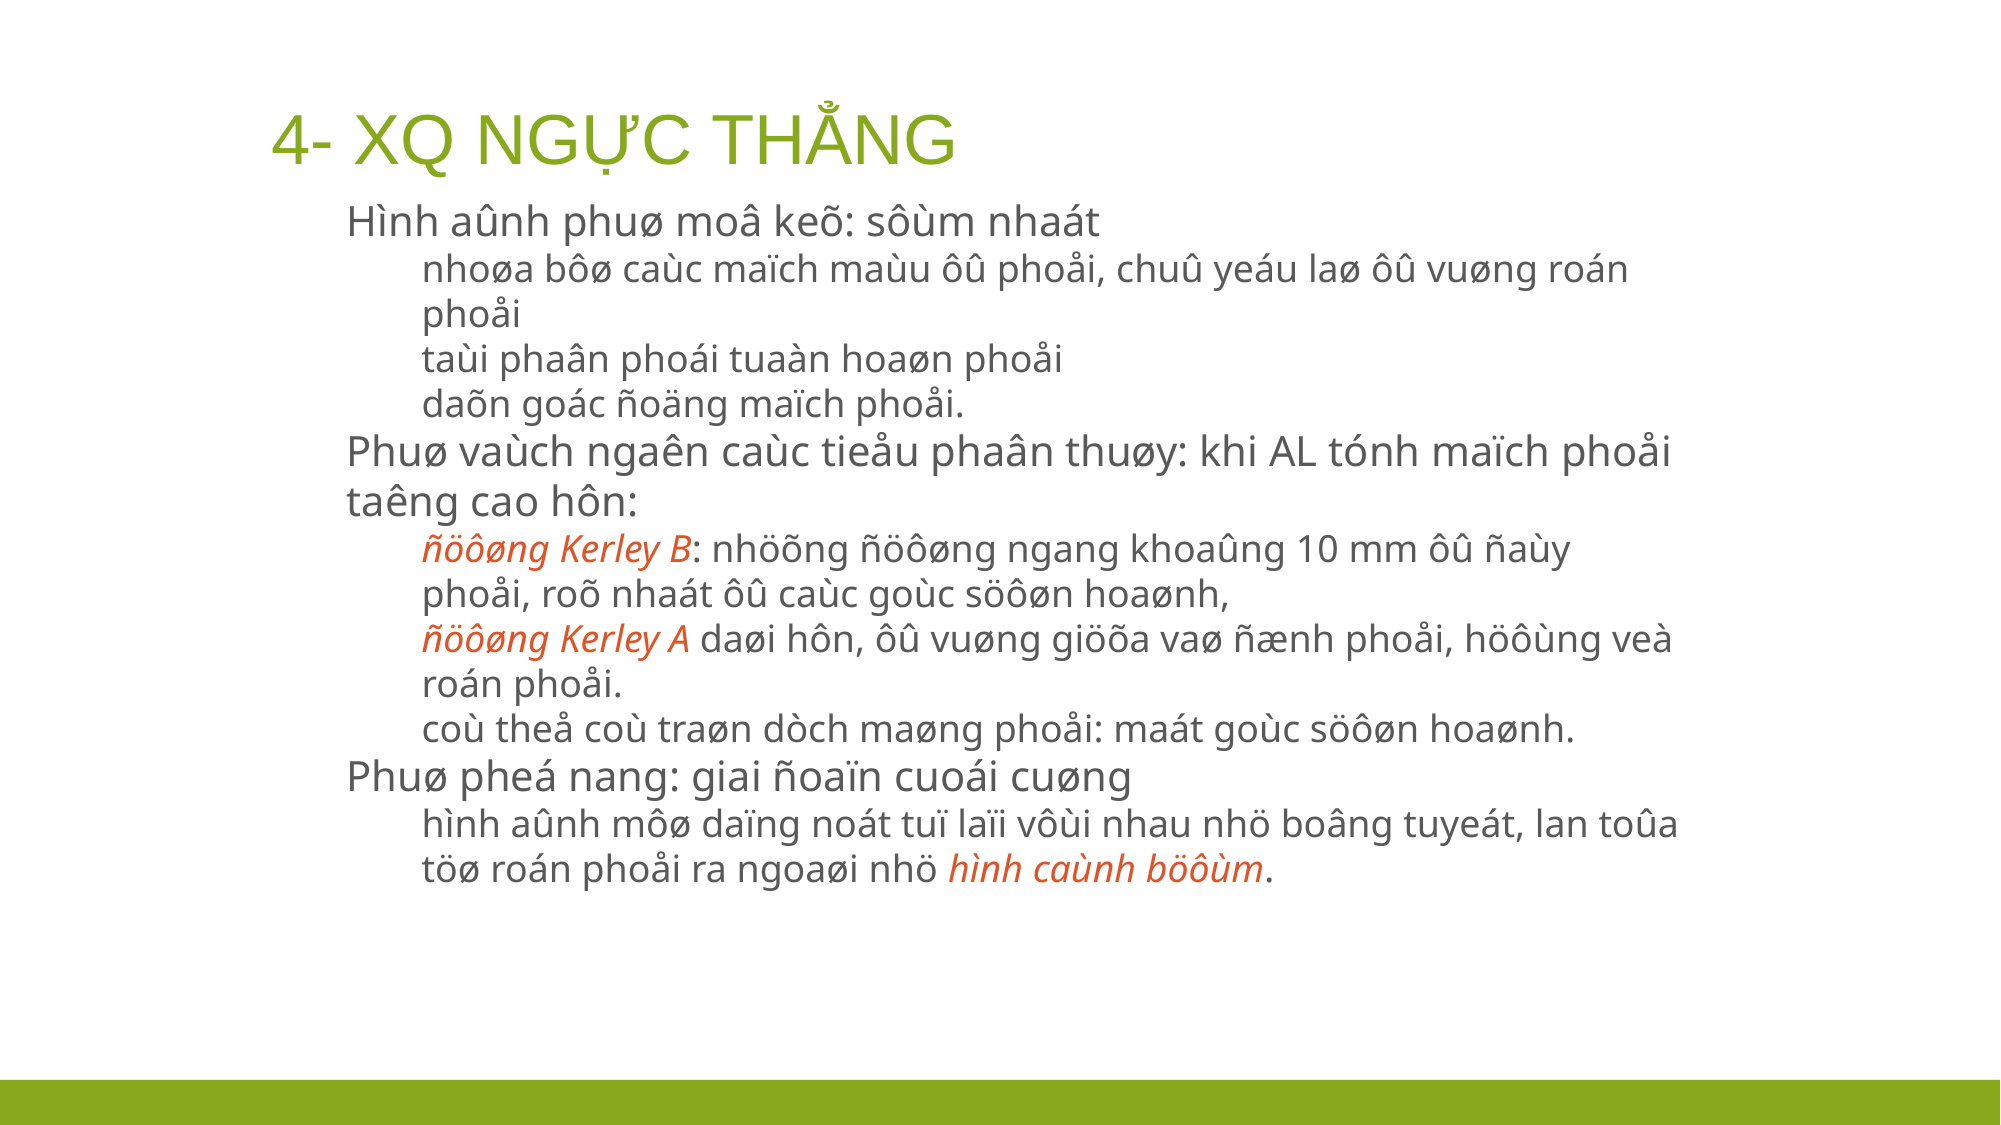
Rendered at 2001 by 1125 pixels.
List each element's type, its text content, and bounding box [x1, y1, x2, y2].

title 4- XQ NGỰC THẲNG [256, 0, 1757, 188]
text_box Hình aûnh phuø moâ keõ: sôùm nhaát nhoøa bôø caùc maïch maùu ôû phoåi, chuû yeáu laø ôû vuøng roán phoåi taùi phaân phoái tuaàn hoaøn phoåi daõn goác ñoäng maïch phoåi. Phuø vaùch ngaên caùc tieåu phaân thuøy: khi AL tónh maïch phoåi taêng cao hôn: ñöôøng Kerley B: nhöõng ñöôøng ngang khoaûng 10 mm ôû ñaùy phoåi, roõ nhaát ôû caùc goùc söôøn hoaønh, ñöôøng Kerley A daøi hôn, ôû vuøng giöõa vaø ñænh phoåi, höôùng veà roán phoåi. coù theå coù traøn dòch maøng phoåi: maát goùc söôøn hoaønh. Phuø pheá nang: giai ñoaïn cuoái cuøng hình aûnh môø daïng noát tuï laïi vôùi nhau nhö boâng tuyeát, lan toûa töø roán phoåi ra ngoaøi nhö hình caùnh böôùm. [331, 188, 1705, 898]
